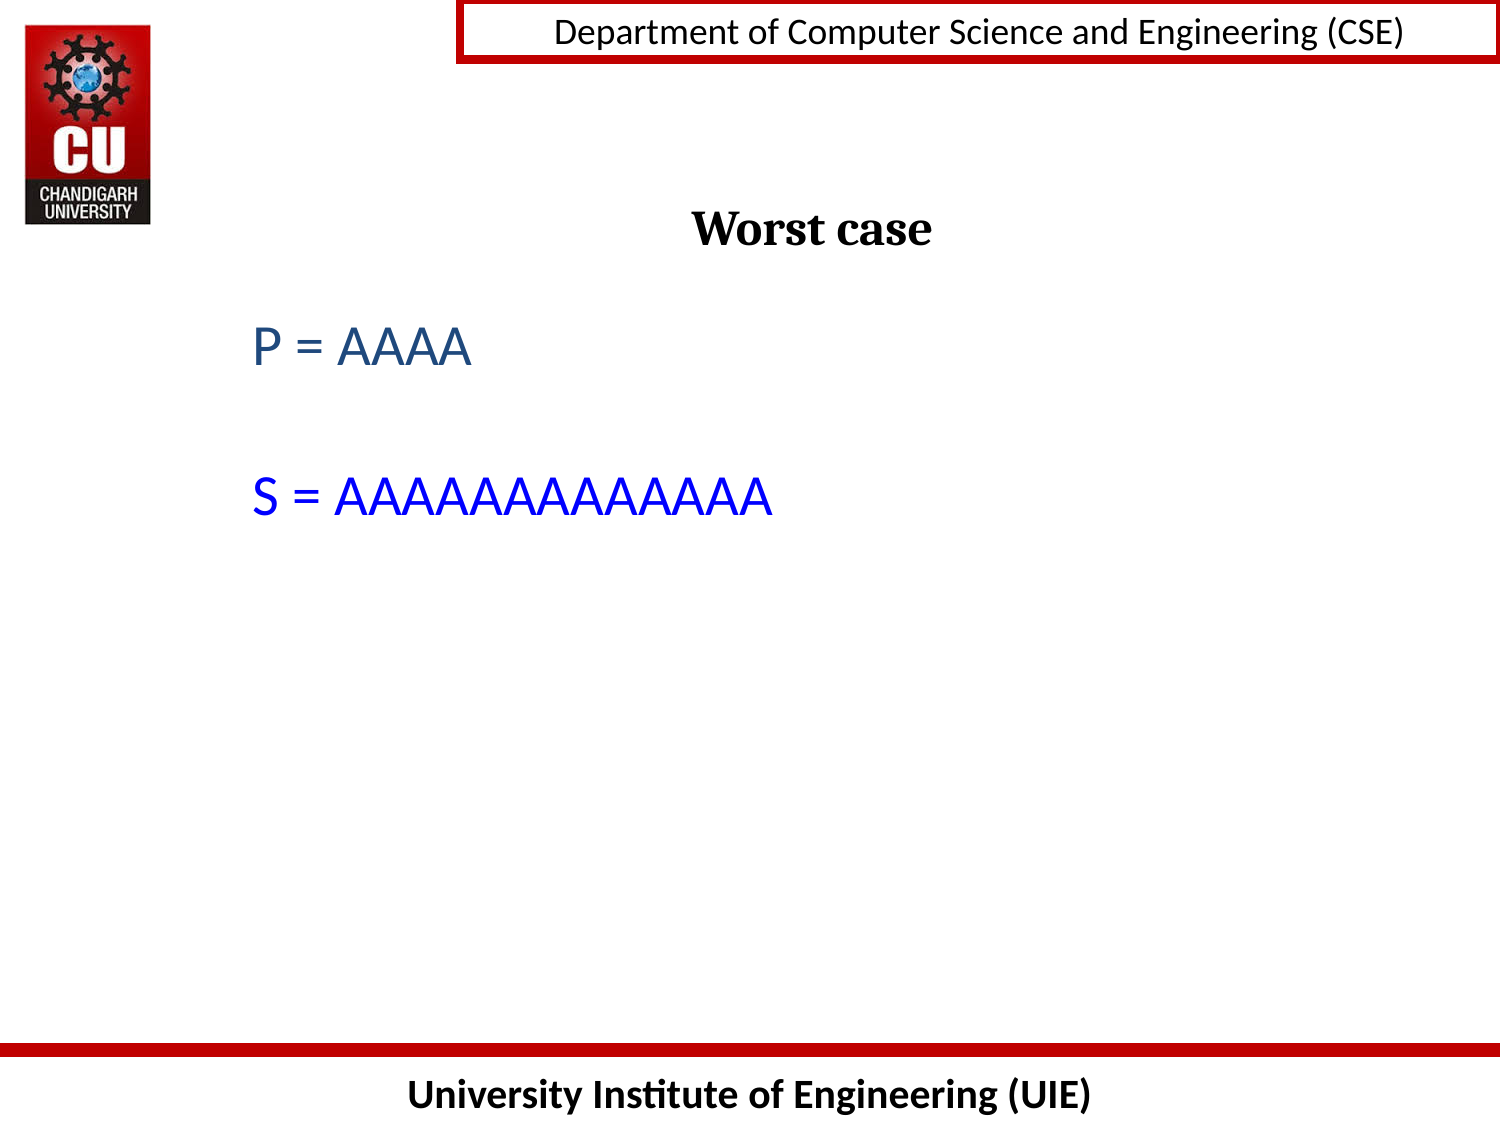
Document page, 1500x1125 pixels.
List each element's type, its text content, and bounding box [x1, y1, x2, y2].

text_box S = AAAAAAAAAAAAA [237, 450, 900, 535]
picture [24, 24, 151, 225]
title Worst case [162, 174, 1463, 275]
text_box P = AAAA [237, 299, 638, 385]
